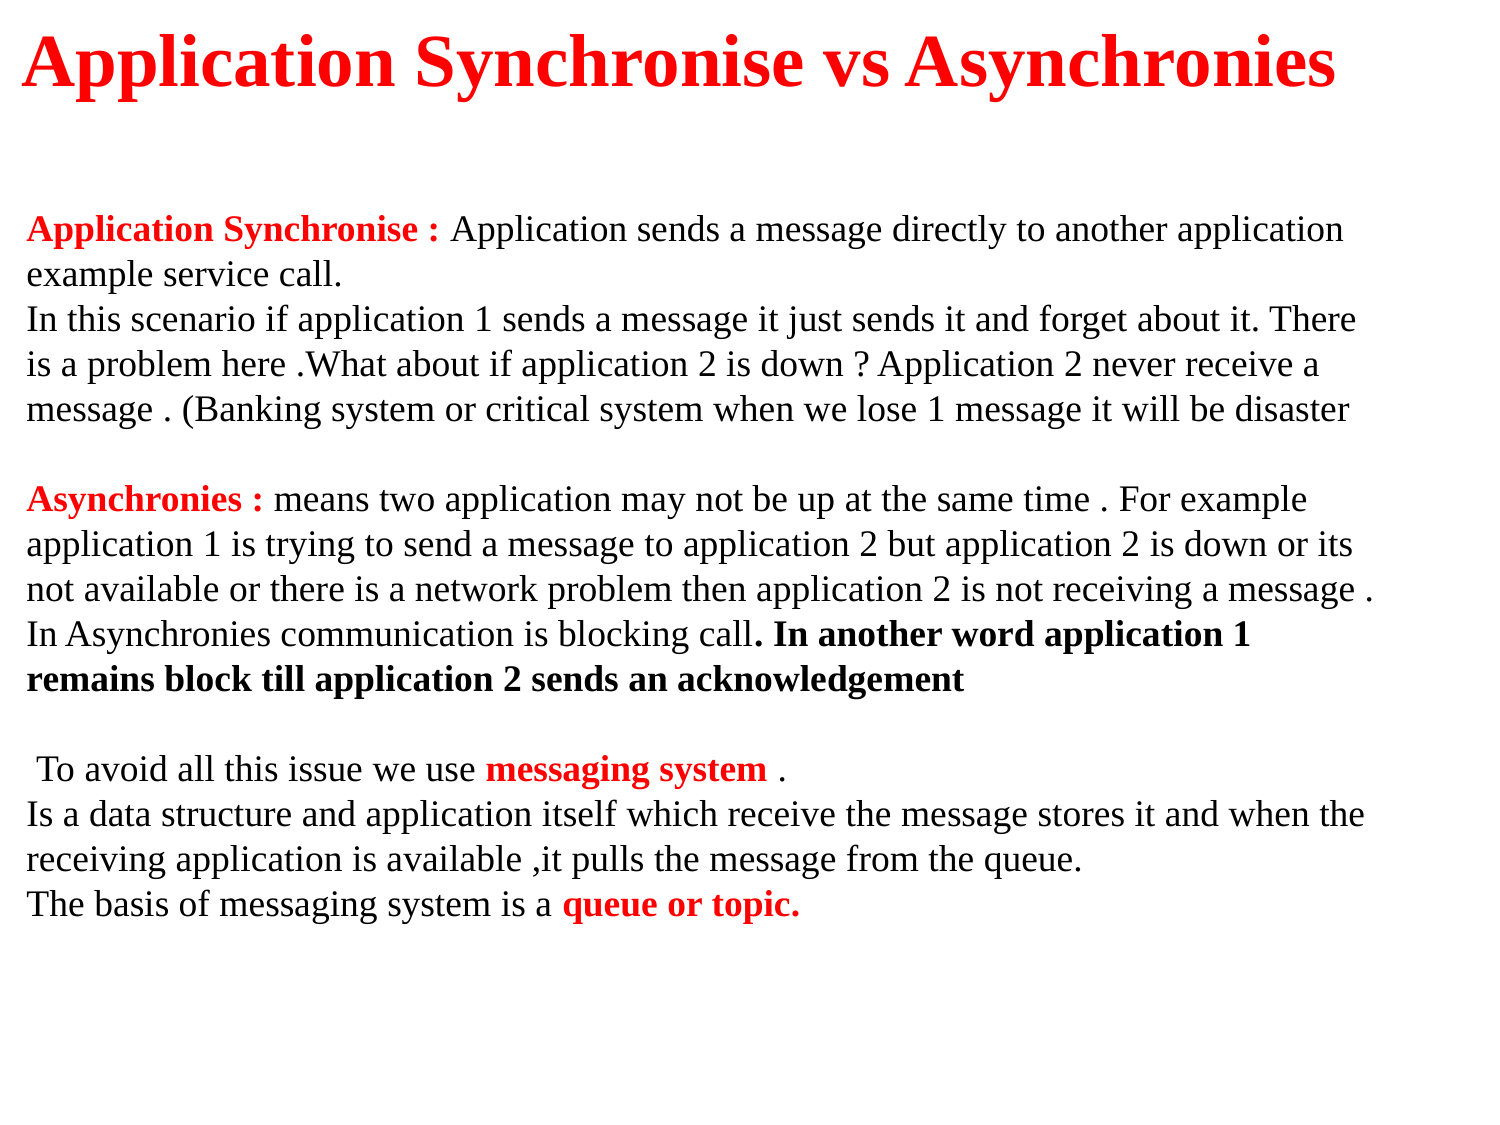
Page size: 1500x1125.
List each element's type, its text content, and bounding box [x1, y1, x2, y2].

text_box Application Synchronise vs Asynchronies [6, 3, 1353, 109]
text_box Application Synchronise : Application sends a message directly to another application example service call. In this scenario if application 1 sends a message it just sends it and forget about it. There is a problem here .What about if application 2 is down ? Application 2 never receive a message . (Banking system or critical system when we lose 1 message it will be disaster Asynchronies : means two application may not be up at the same time . For example application 1 is trying to send a message to application 2 but application 2 is down or its not available or there is a network problem then application 2 is not receiving a message . In Asynchronies communication is blocking call. In another word application 1 remains block till application 2 sends an acknowledgement To avoid all this issue we use messaging system . Is a data structure and application itself which receive the message stores it and when the receiving application is available ,it pulls the message from the queue. The basis of messaging system is a queue or topic. [11, 197, 1394, 1022]
